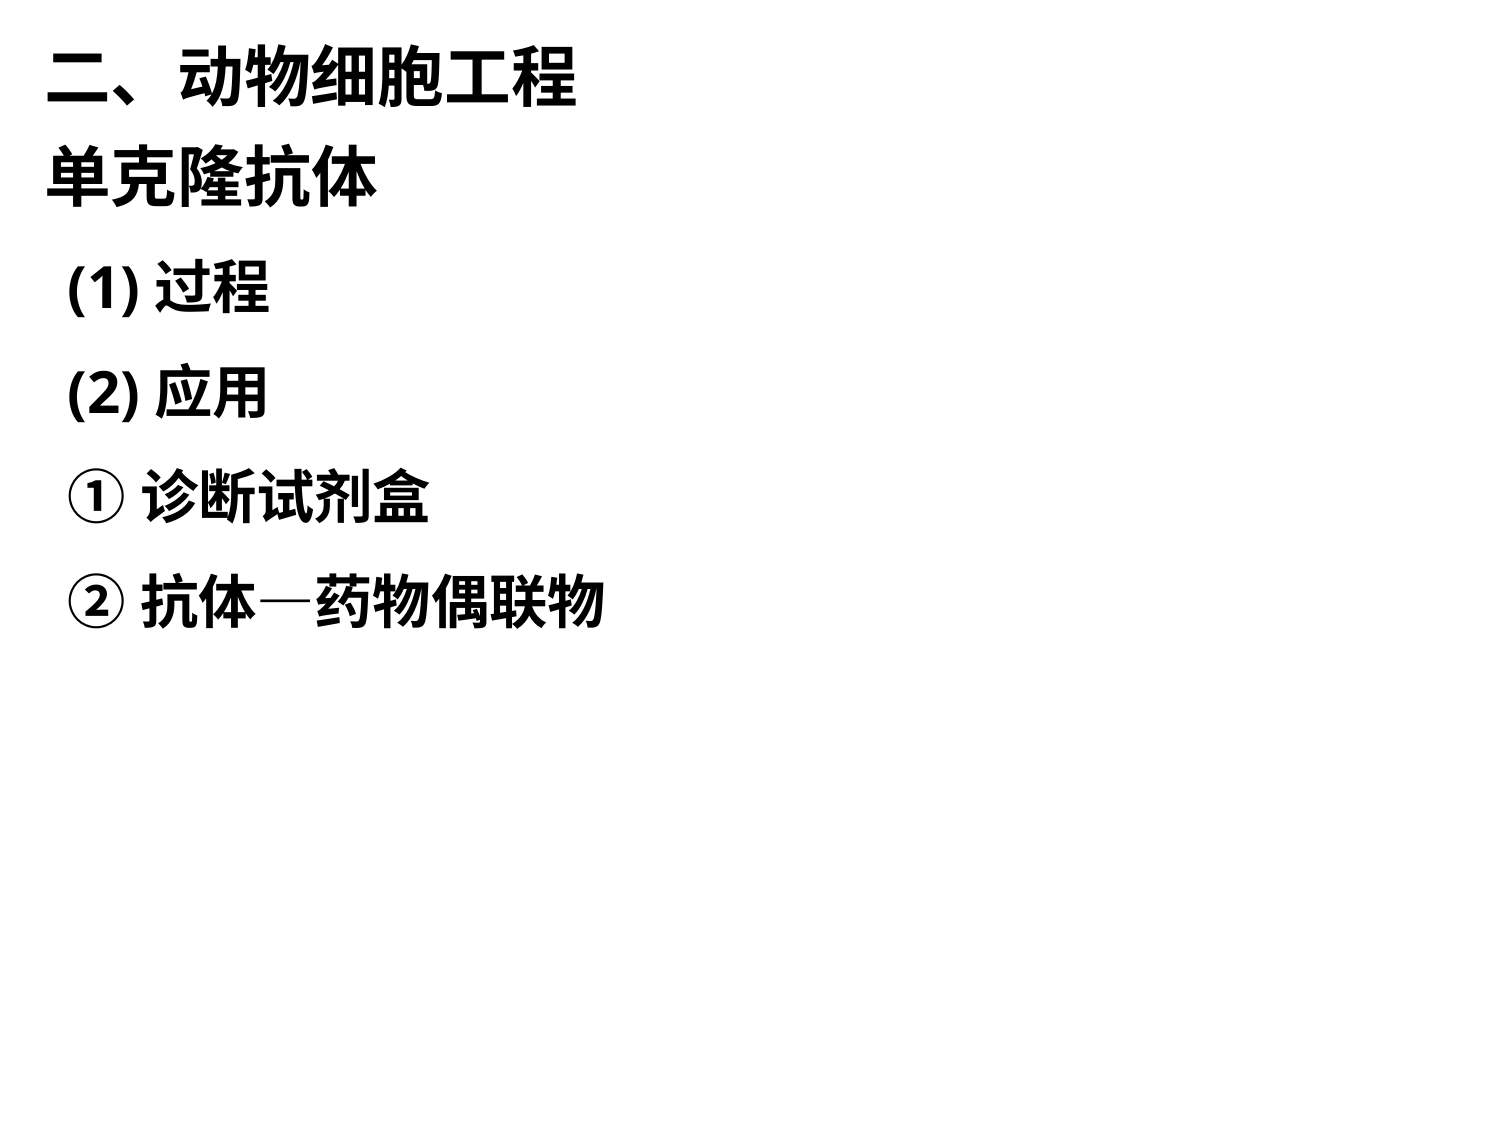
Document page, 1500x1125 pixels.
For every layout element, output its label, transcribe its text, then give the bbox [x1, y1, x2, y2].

text_box 二、动物细胞工程 单克隆抗体 [29, 7, 780, 222]
text_box (1)过程 (2)应用 ①诊断试剂盒 ②抗体—药物偶联物 [53, 208, 804, 643]
